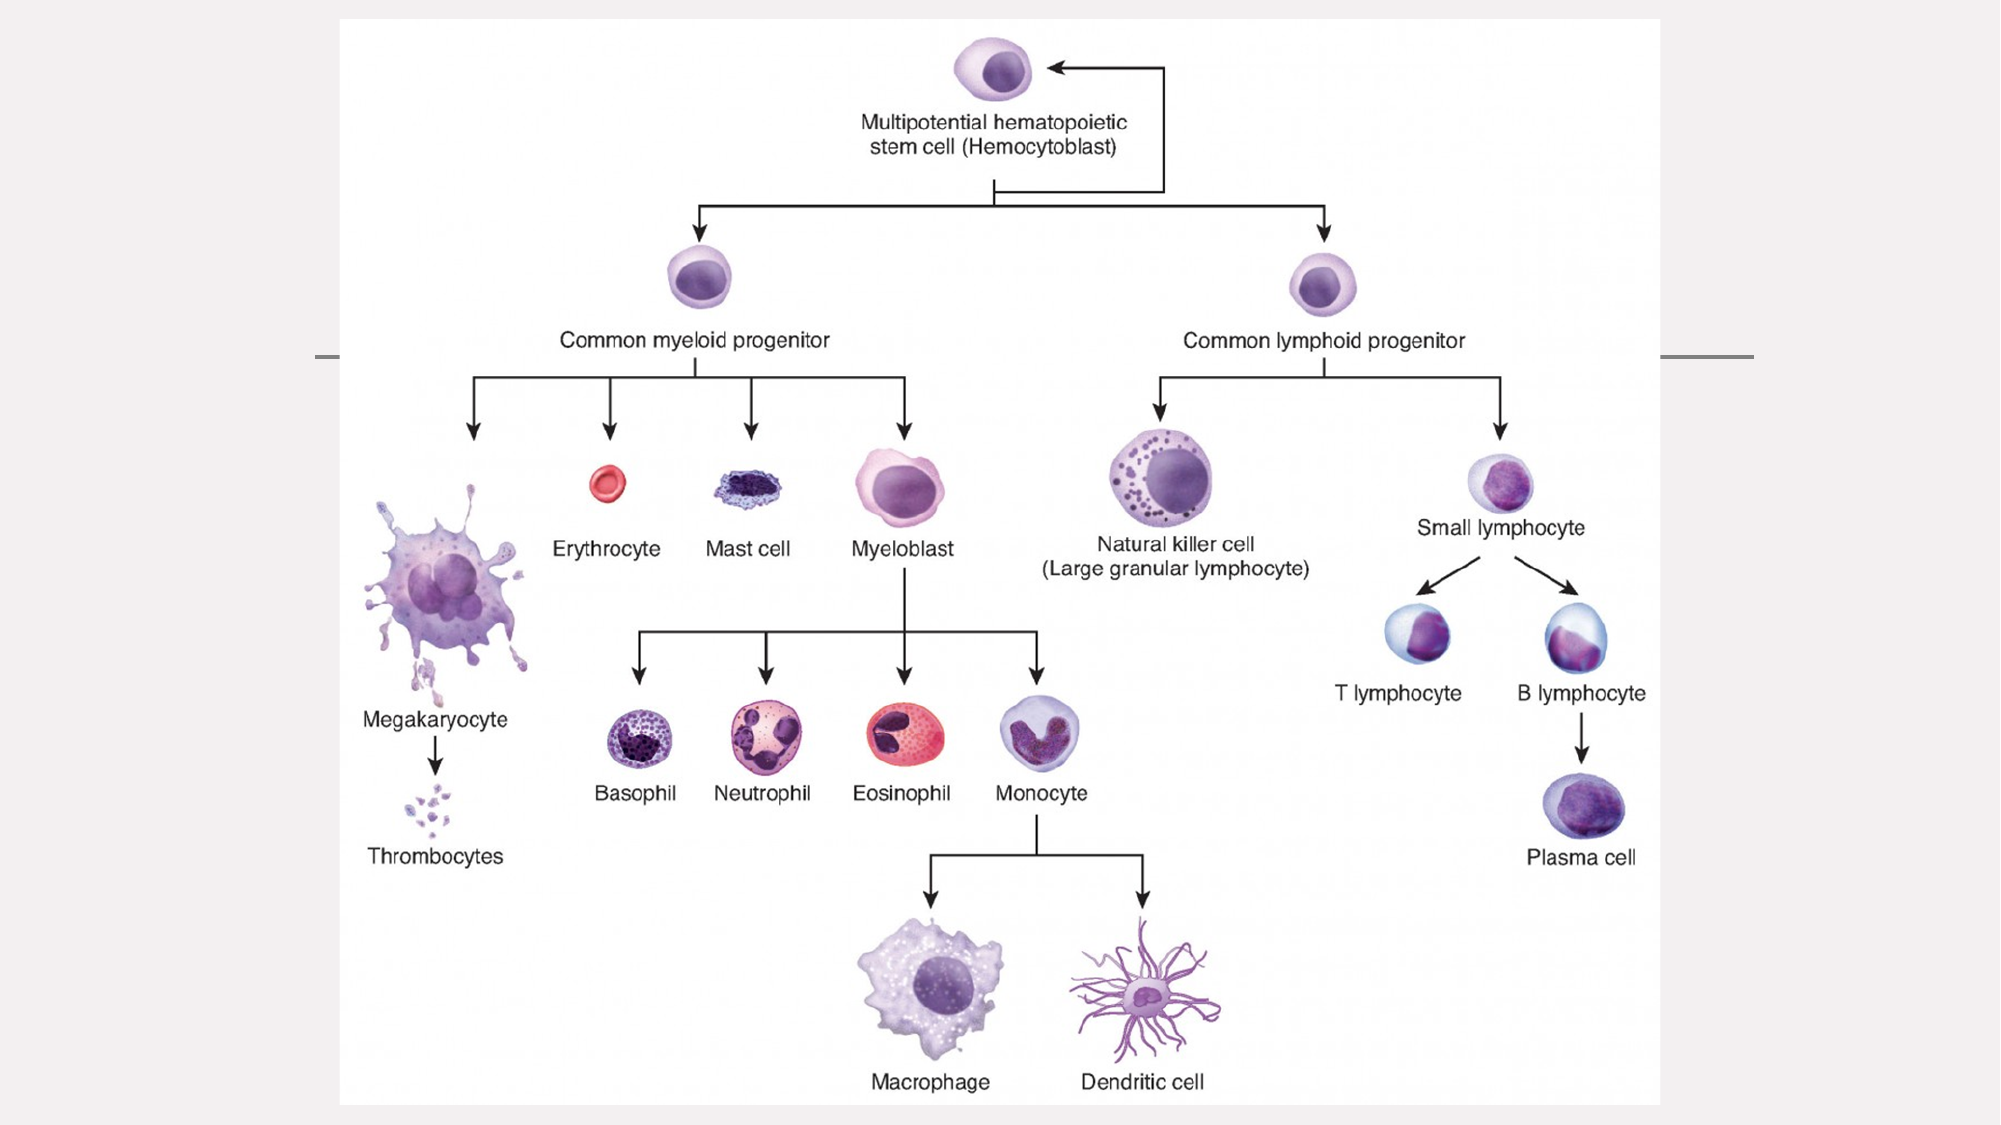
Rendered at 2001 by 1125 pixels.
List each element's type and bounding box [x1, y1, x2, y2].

picture [339, 19, 1661, 1106]
